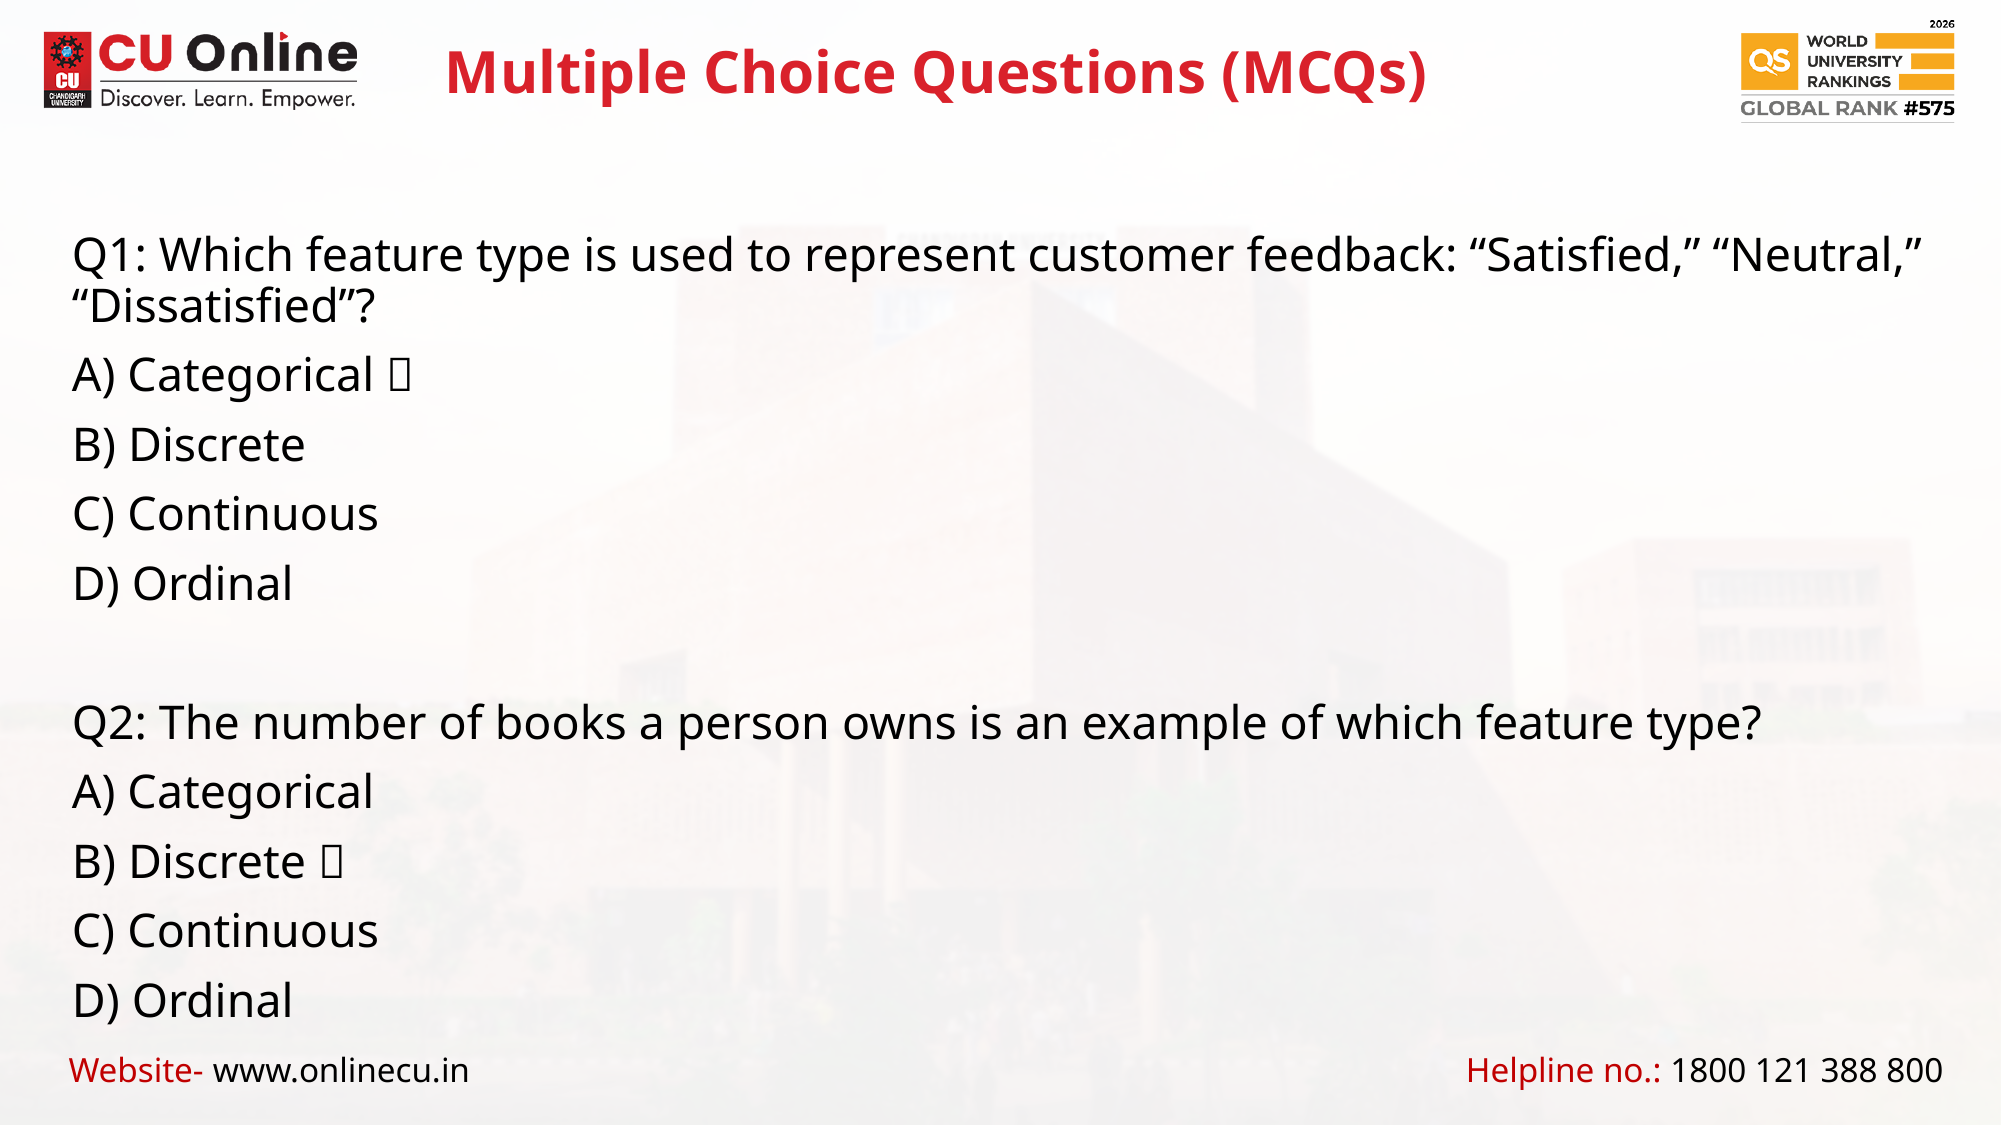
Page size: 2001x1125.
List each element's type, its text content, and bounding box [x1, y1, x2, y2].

picture [1673, 20, 2001, 123]
text_box Multiple Choice Questions (MCQs) [430, 35, 1797, 149]
picture [43, 14, 429, 117]
text_box Q1: Which feature type is used to represent customer feedback: “Satisfied,” “Neutral,” “Dissatisfied”? A) Categorical ✅ B) Discrete C) Continuous D) Ordinal Q2: The number of books a person owns is an example of which feature type? A) Categorical B) Discrete ✅ C) Continuous D) Ordinal [57, 224, 1963, 1040]
